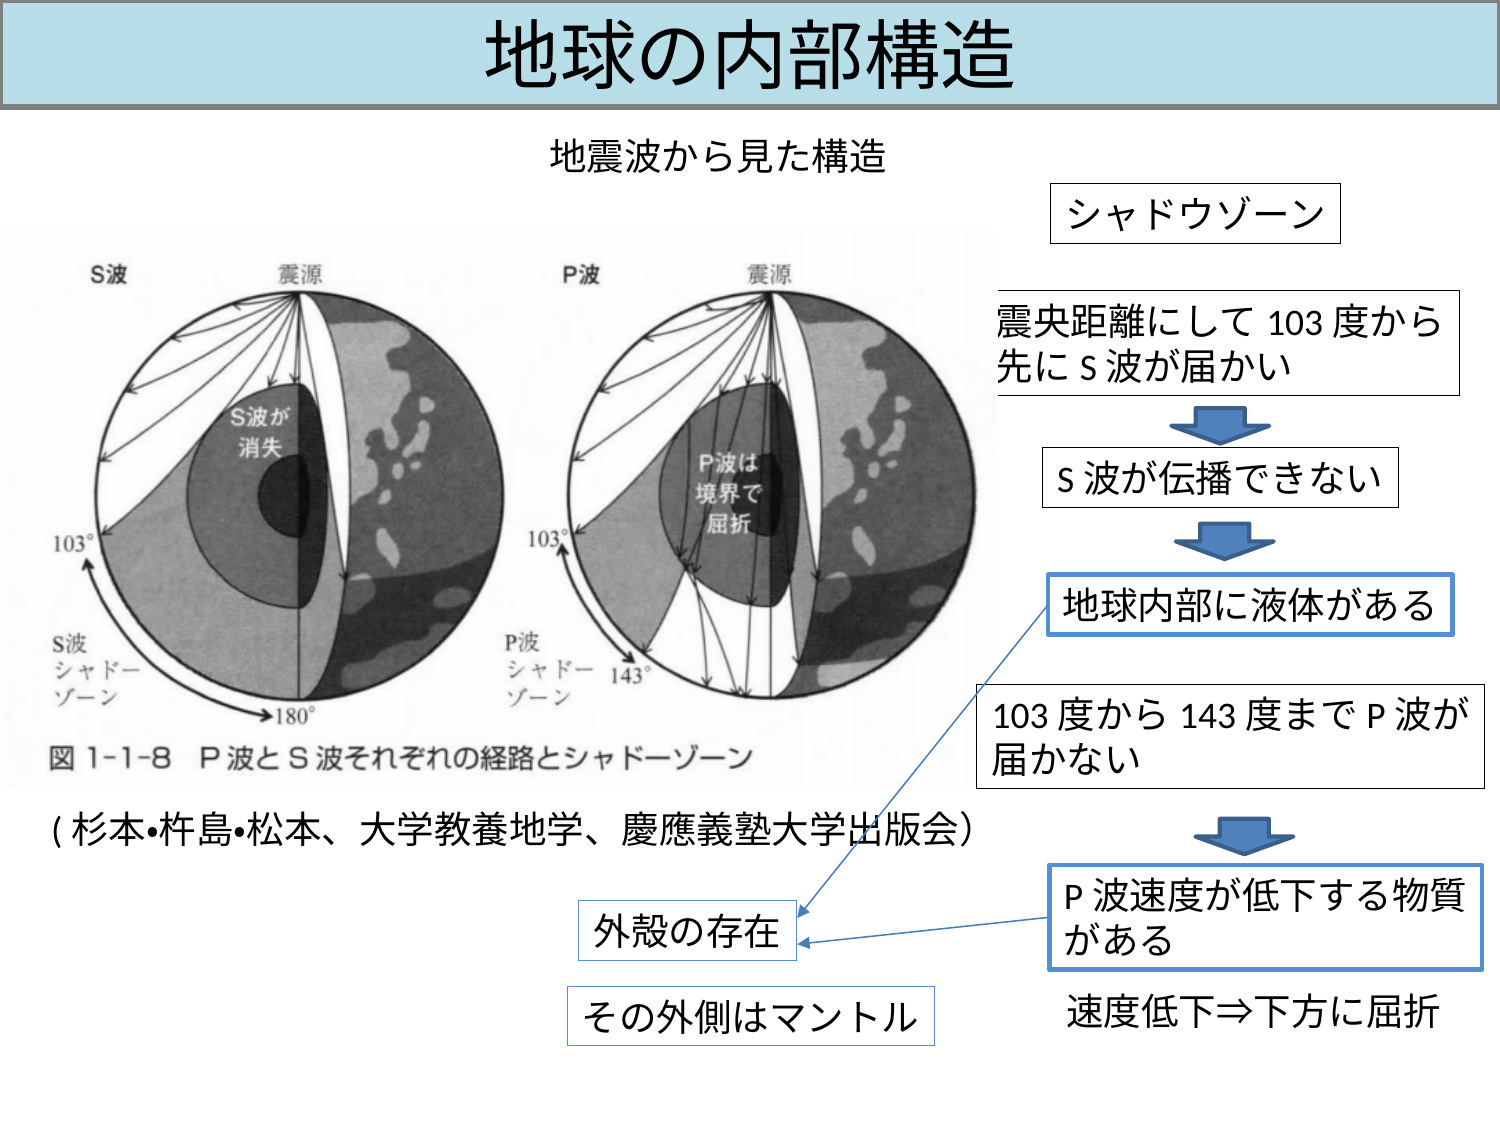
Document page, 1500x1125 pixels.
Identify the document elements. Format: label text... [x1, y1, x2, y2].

text_box 速度低下⇒下方に屈折 [1051, 980, 1456, 1041]
picture [0, 230, 999, 788]
text_box 地震波から見た構造 [534, 125, 902, 186]
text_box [796, 604, 1051, 917]
text_box [1169, 406, 1272, 446]
text_box その外側はマントル [567, 986, 935, 1046]
text_box S波が伝播できない [1042, 447, 1399, 508]
text_box [1173, 521, 1276, 562]
text_box (杉本・杵島・松本、大学教養地学、慶應義塾大学出版会） [36, 798, 791, 859]
title 地球の内部構造 [0, 0, 1500, 107]
text_box 103度から143度までP波が 届かない [1056, 684, 1485, 789]
text_box [1193, 816, 1296, 857]
text_box 震央距離にして103度から 先にS波が届かい [1003, 290, 1460, 396]
text_box 地球内部に液体がある [1048, 574, 1453, 635]
text_box P波速度が低下する物質 がある [1049, 864, 1482, 970]
text_box シャドウゾーン [1050, 183, 1341, 244]
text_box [796, 917, 1051, 945]
text_box 外殻の存在 [578, 900, 797, 961]
